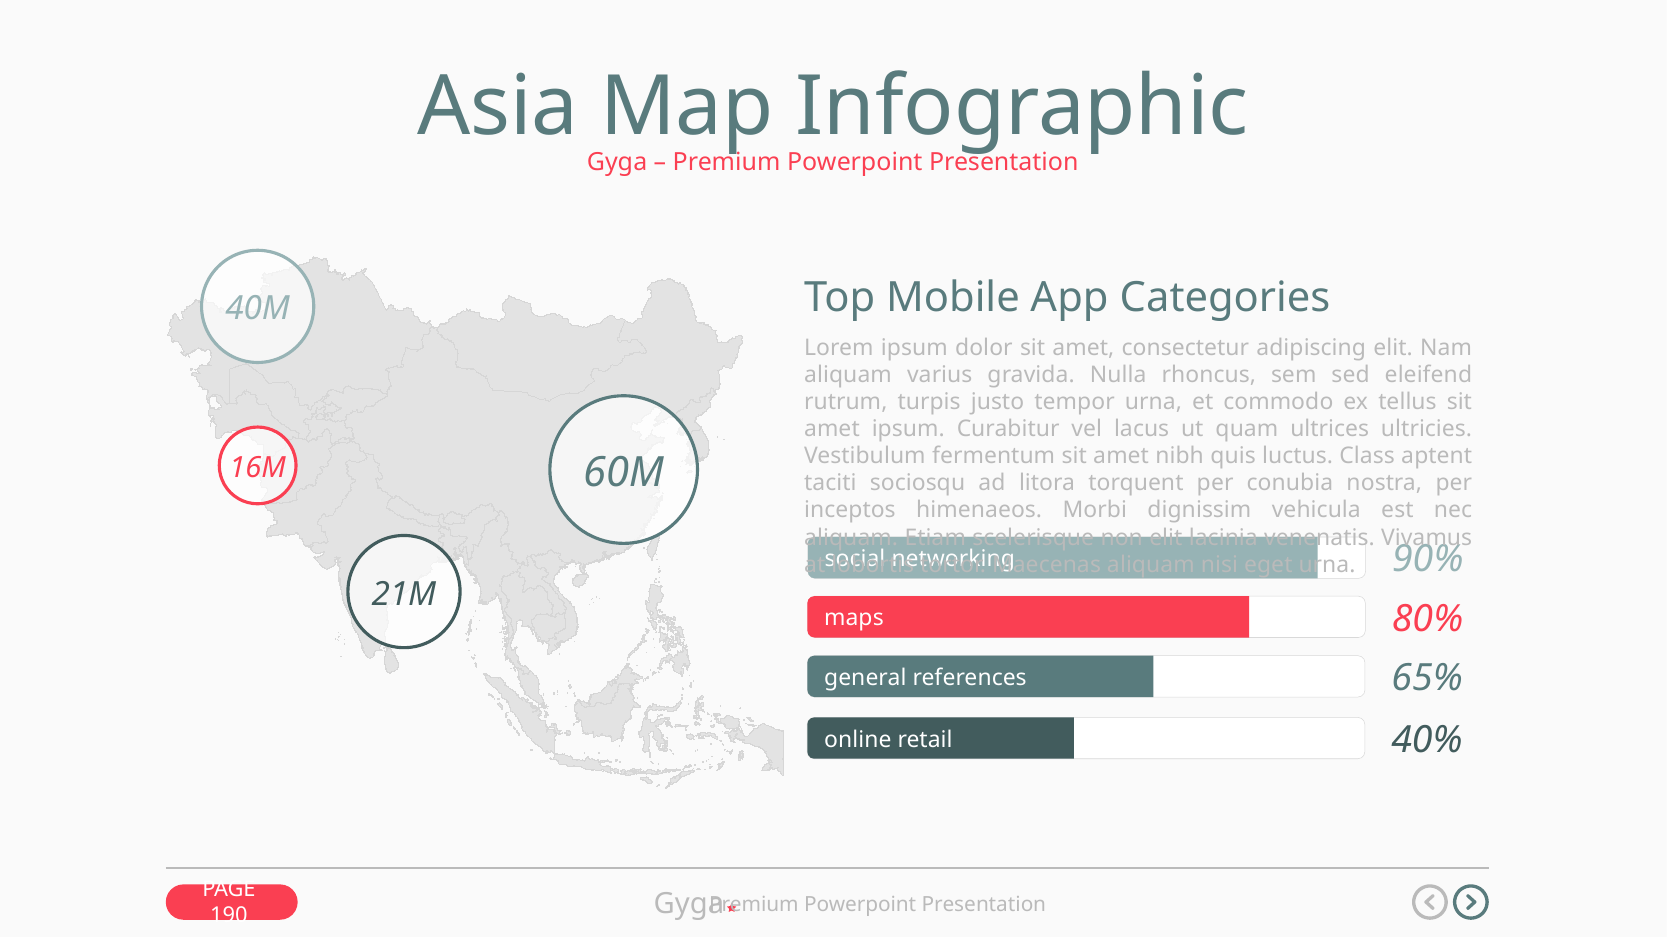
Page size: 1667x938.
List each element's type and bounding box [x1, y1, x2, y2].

text_box [805, 715, 1367, 761]
text_box [167, 249, 1495, 789]
list [0, 43, 1667, 185]
text_box [1376, 707, 1495, 768]
text_box [805, 653, 1368, 700]
text_box [805, 594, 1368, 640]
